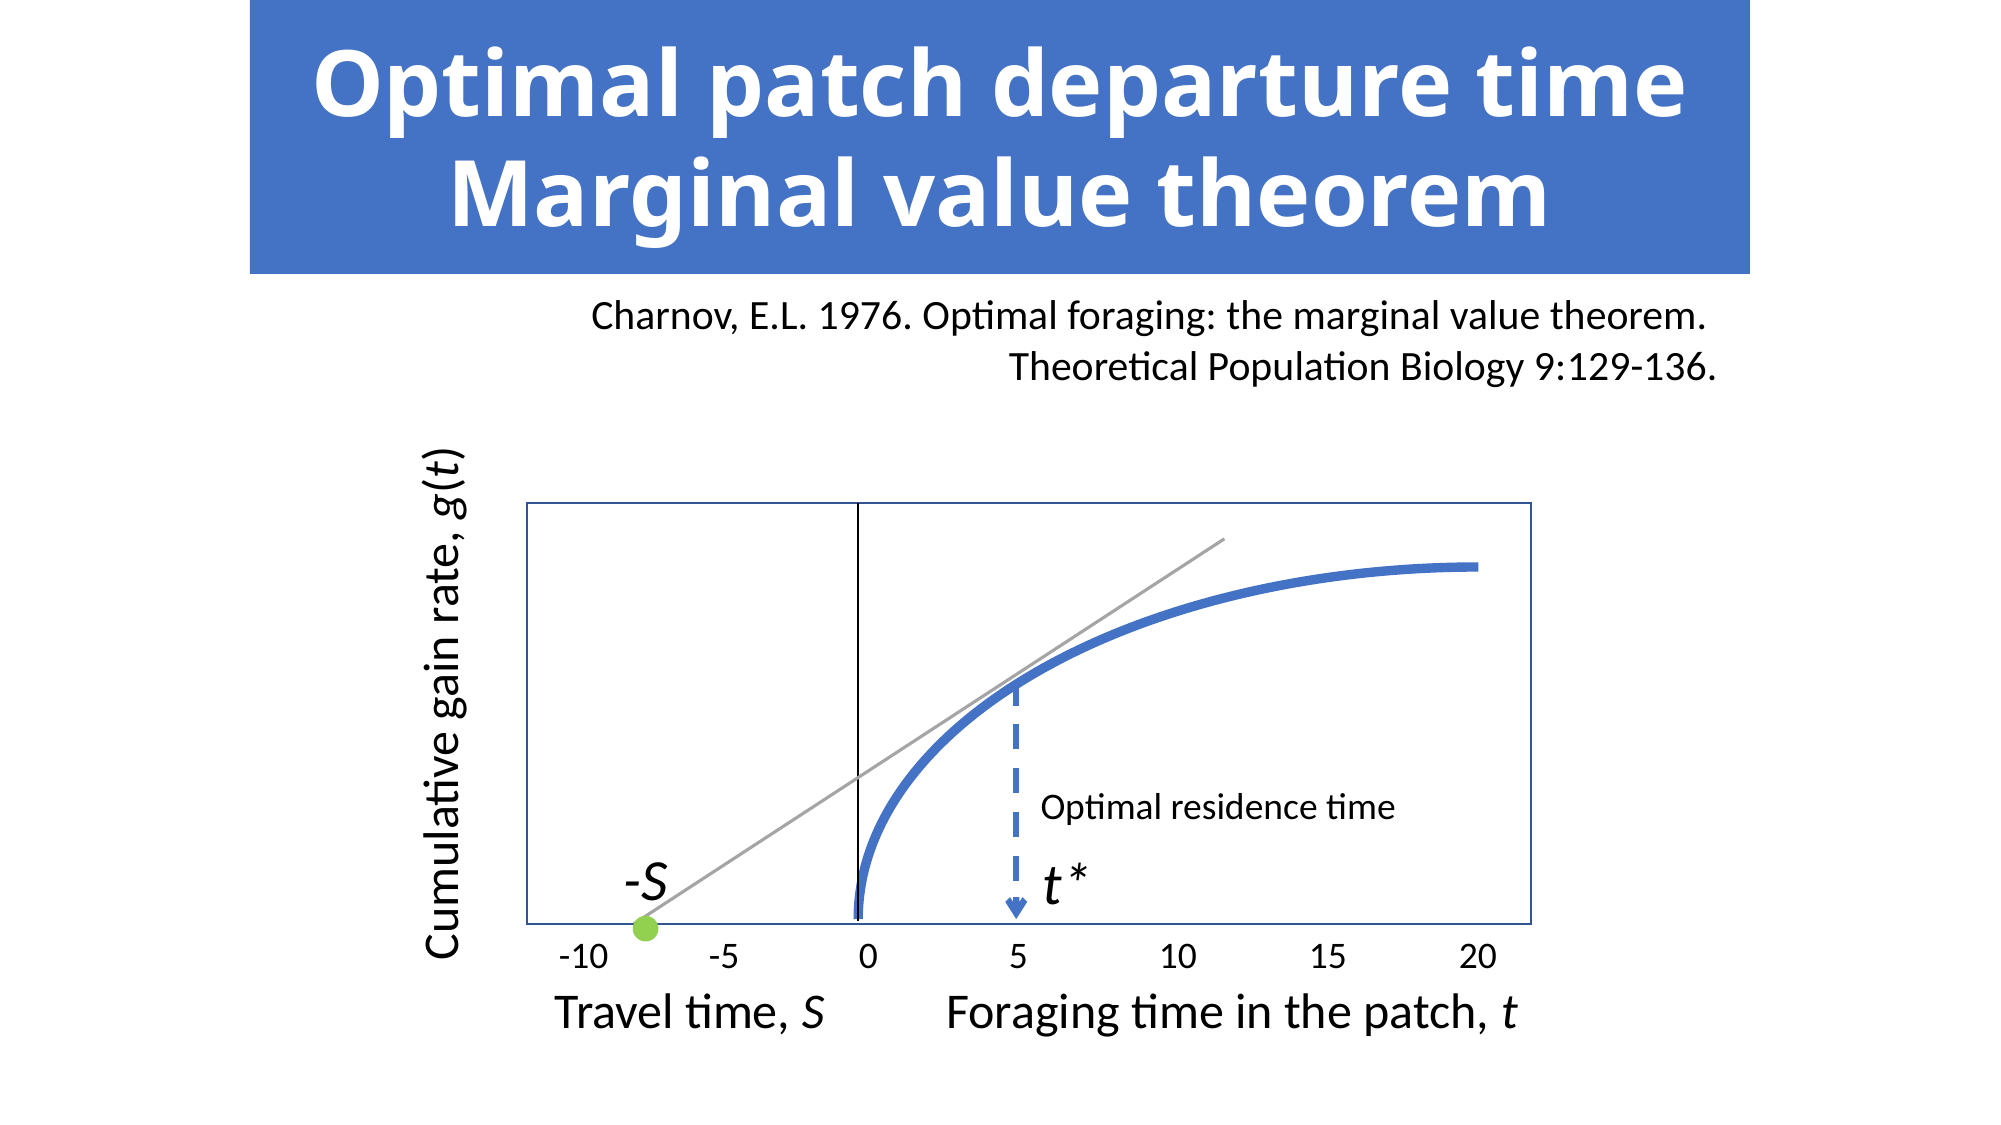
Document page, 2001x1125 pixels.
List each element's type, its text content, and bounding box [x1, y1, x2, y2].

text_box Foraging time in the patch, t [931, 971, 1533, 1047]
text_box -10 -5 0 5 10 15 20 [544, 923, 1512, 984]
text_box Cumulative gain rate, g(t) [400, 431, 476, 976]
text_box Optimal residence time [1225, 775, 1412, 835]
text_box [526, 502, 1532, 925]
text_box -S [608, 834, 633, 919]
text_box [632, 924, 659, 942]
text_box Travel time, S [539, 971, 840, 1047]
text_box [633, 538, 1225, 924]
text_box Optimal patch departure time Marginal value theorem [249, 0, 1750, 274]
text_box Charnov, E.L. 1976. Optimal foraging: the marginal value theorem. Theoretical Population Biology 9:129-136. [551, 280, 1733, 396]
